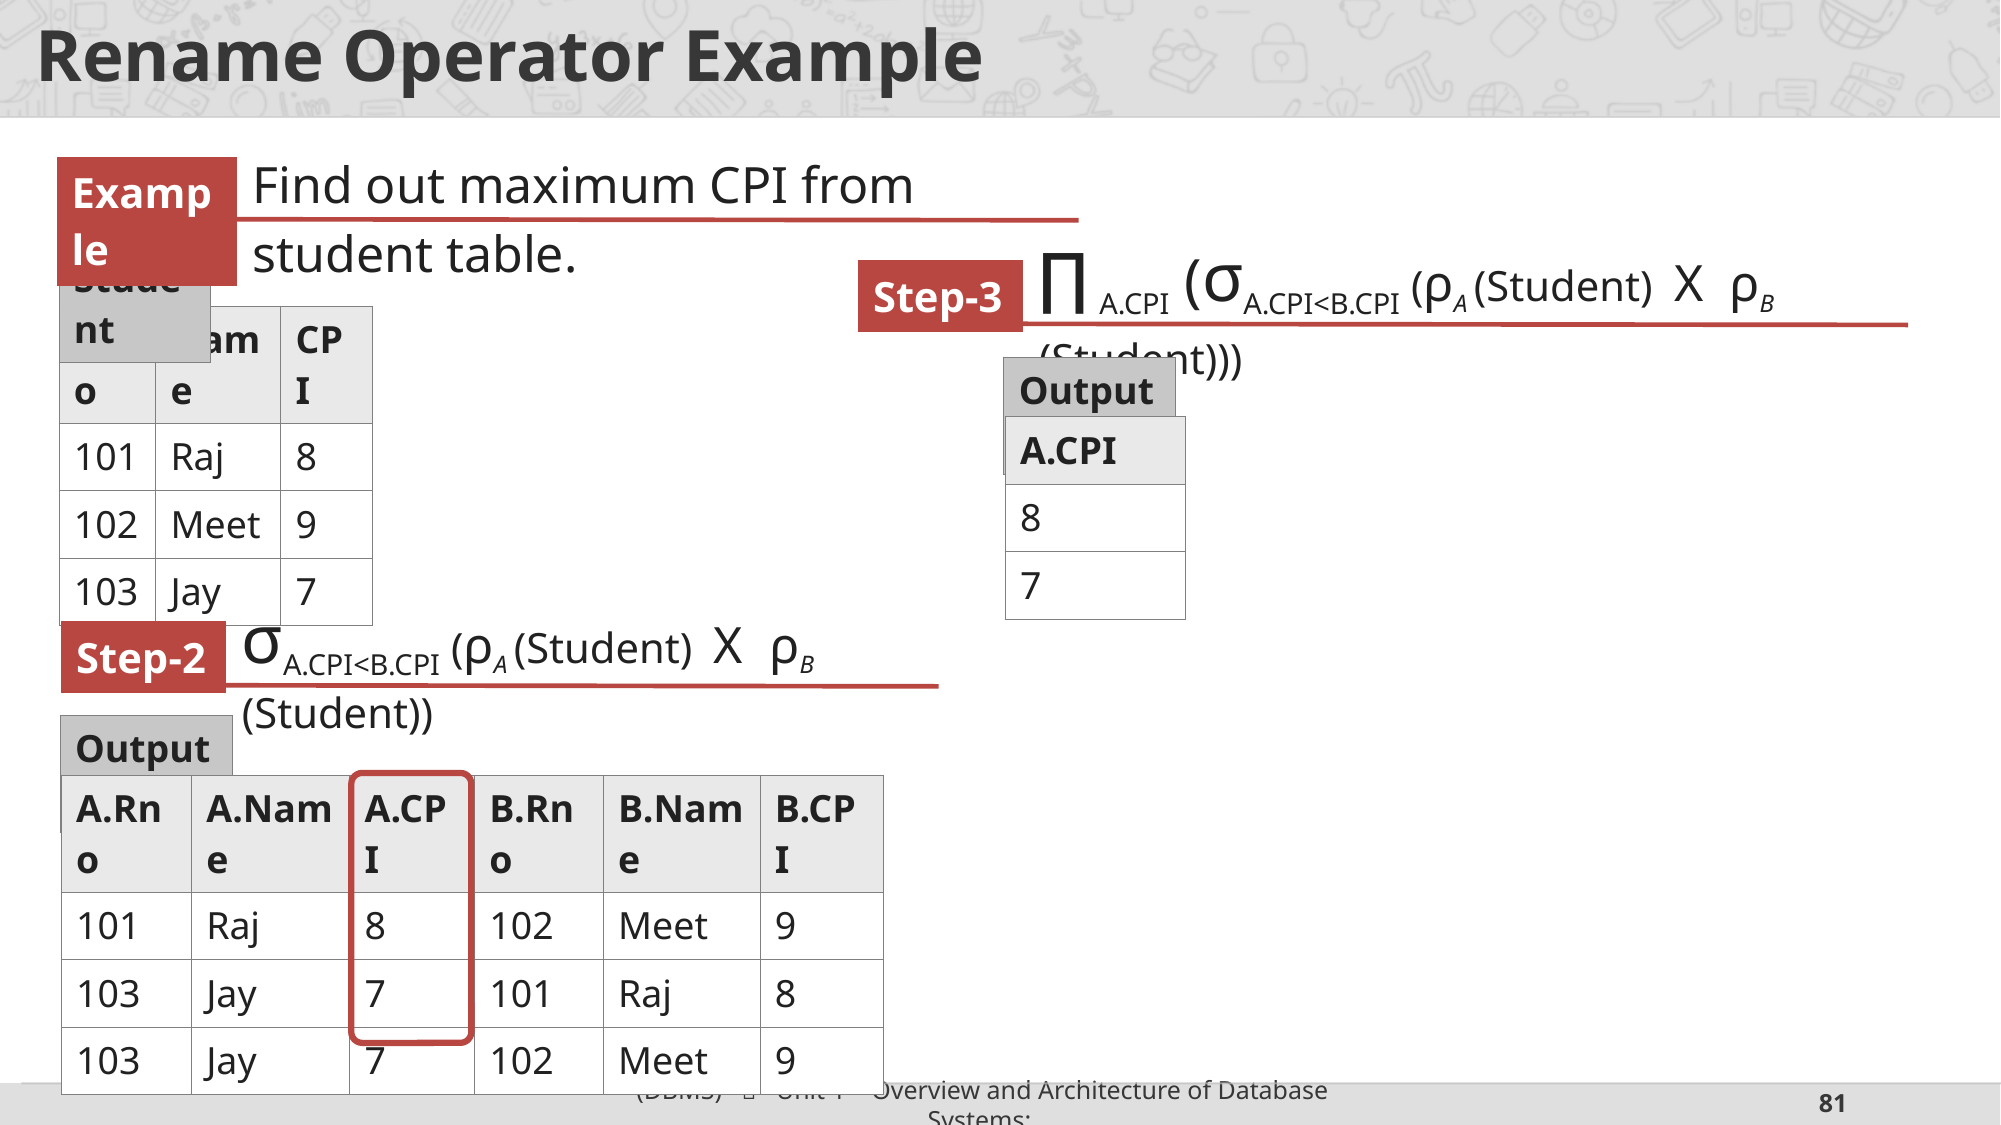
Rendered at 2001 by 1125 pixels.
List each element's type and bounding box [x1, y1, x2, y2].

table_header [62, 776, 191, 892]
table_header [227, 584, 965, 749]
table_cell [60, 559, 155, 625]
title [0, 0, 2000, 117]
table_cell [604, 1028, 760, 1094]
table_cell [281, 491, 372, 558]
table_cell [761, 1028, 883, 1094]
table_cell [1006, 552, 1185, 619]
table_cell [475, 1028, 603, 1094]
table_header [761, 776, 883, 892]
table_header [475, 776, 603, 892]
table_cell [156, 424, 280, 490]
table_header [61, 621, 226, 685]
table_cell [761, 960, 883, 1027]
table_cell [281, 424, 372, 490]
table_cell [281, 559, 372, 584]
table_cell [192, 1028, 349, 1094]
table_header [156, 307, 280, 423]
table_cell [604, 893, 760, 959]
table_header [57, 143, 1934, 394]
table_header [1004, 358, 1175, 416]
table_cell [1006, 485, 1185, 551]
table_cell [62, 960, 191, 1027]
table_cell [475, 960, 603, 1027]
table_cell [60, 491, 155, 558]
table_cell [60, 424, 155, 490]
table_cell [156, 491, 280, 558]
table_header [1006, 417, 1185, 484]
table_cell [156, 559, 280, 625]
table_cell [192, 960, 349, 1027]
table_header [281, 307, 372, 423]
table_header [192, 776, 349, 892]
table_cell [62, 893, 191, 959]
table_cell [350, 1028, 474, 1094]
table_header [858, 325, 1023, 332]
table_header [61, 716, 232, 775]
table_cell [761, 893, 883, 959]
table_cell [475, 893, 603, 959]
table_header [60, 363, 155, 423]
table_header [604, 776, 760, 892]
table_cell [192, 893, 349, 959]
table_cell [62, 1028, 191, 1094]
table_cell [604, 960, 760, 1027]
text_box [350, 771, 473, 1044]
table_header [61, 687, 226, 693]
